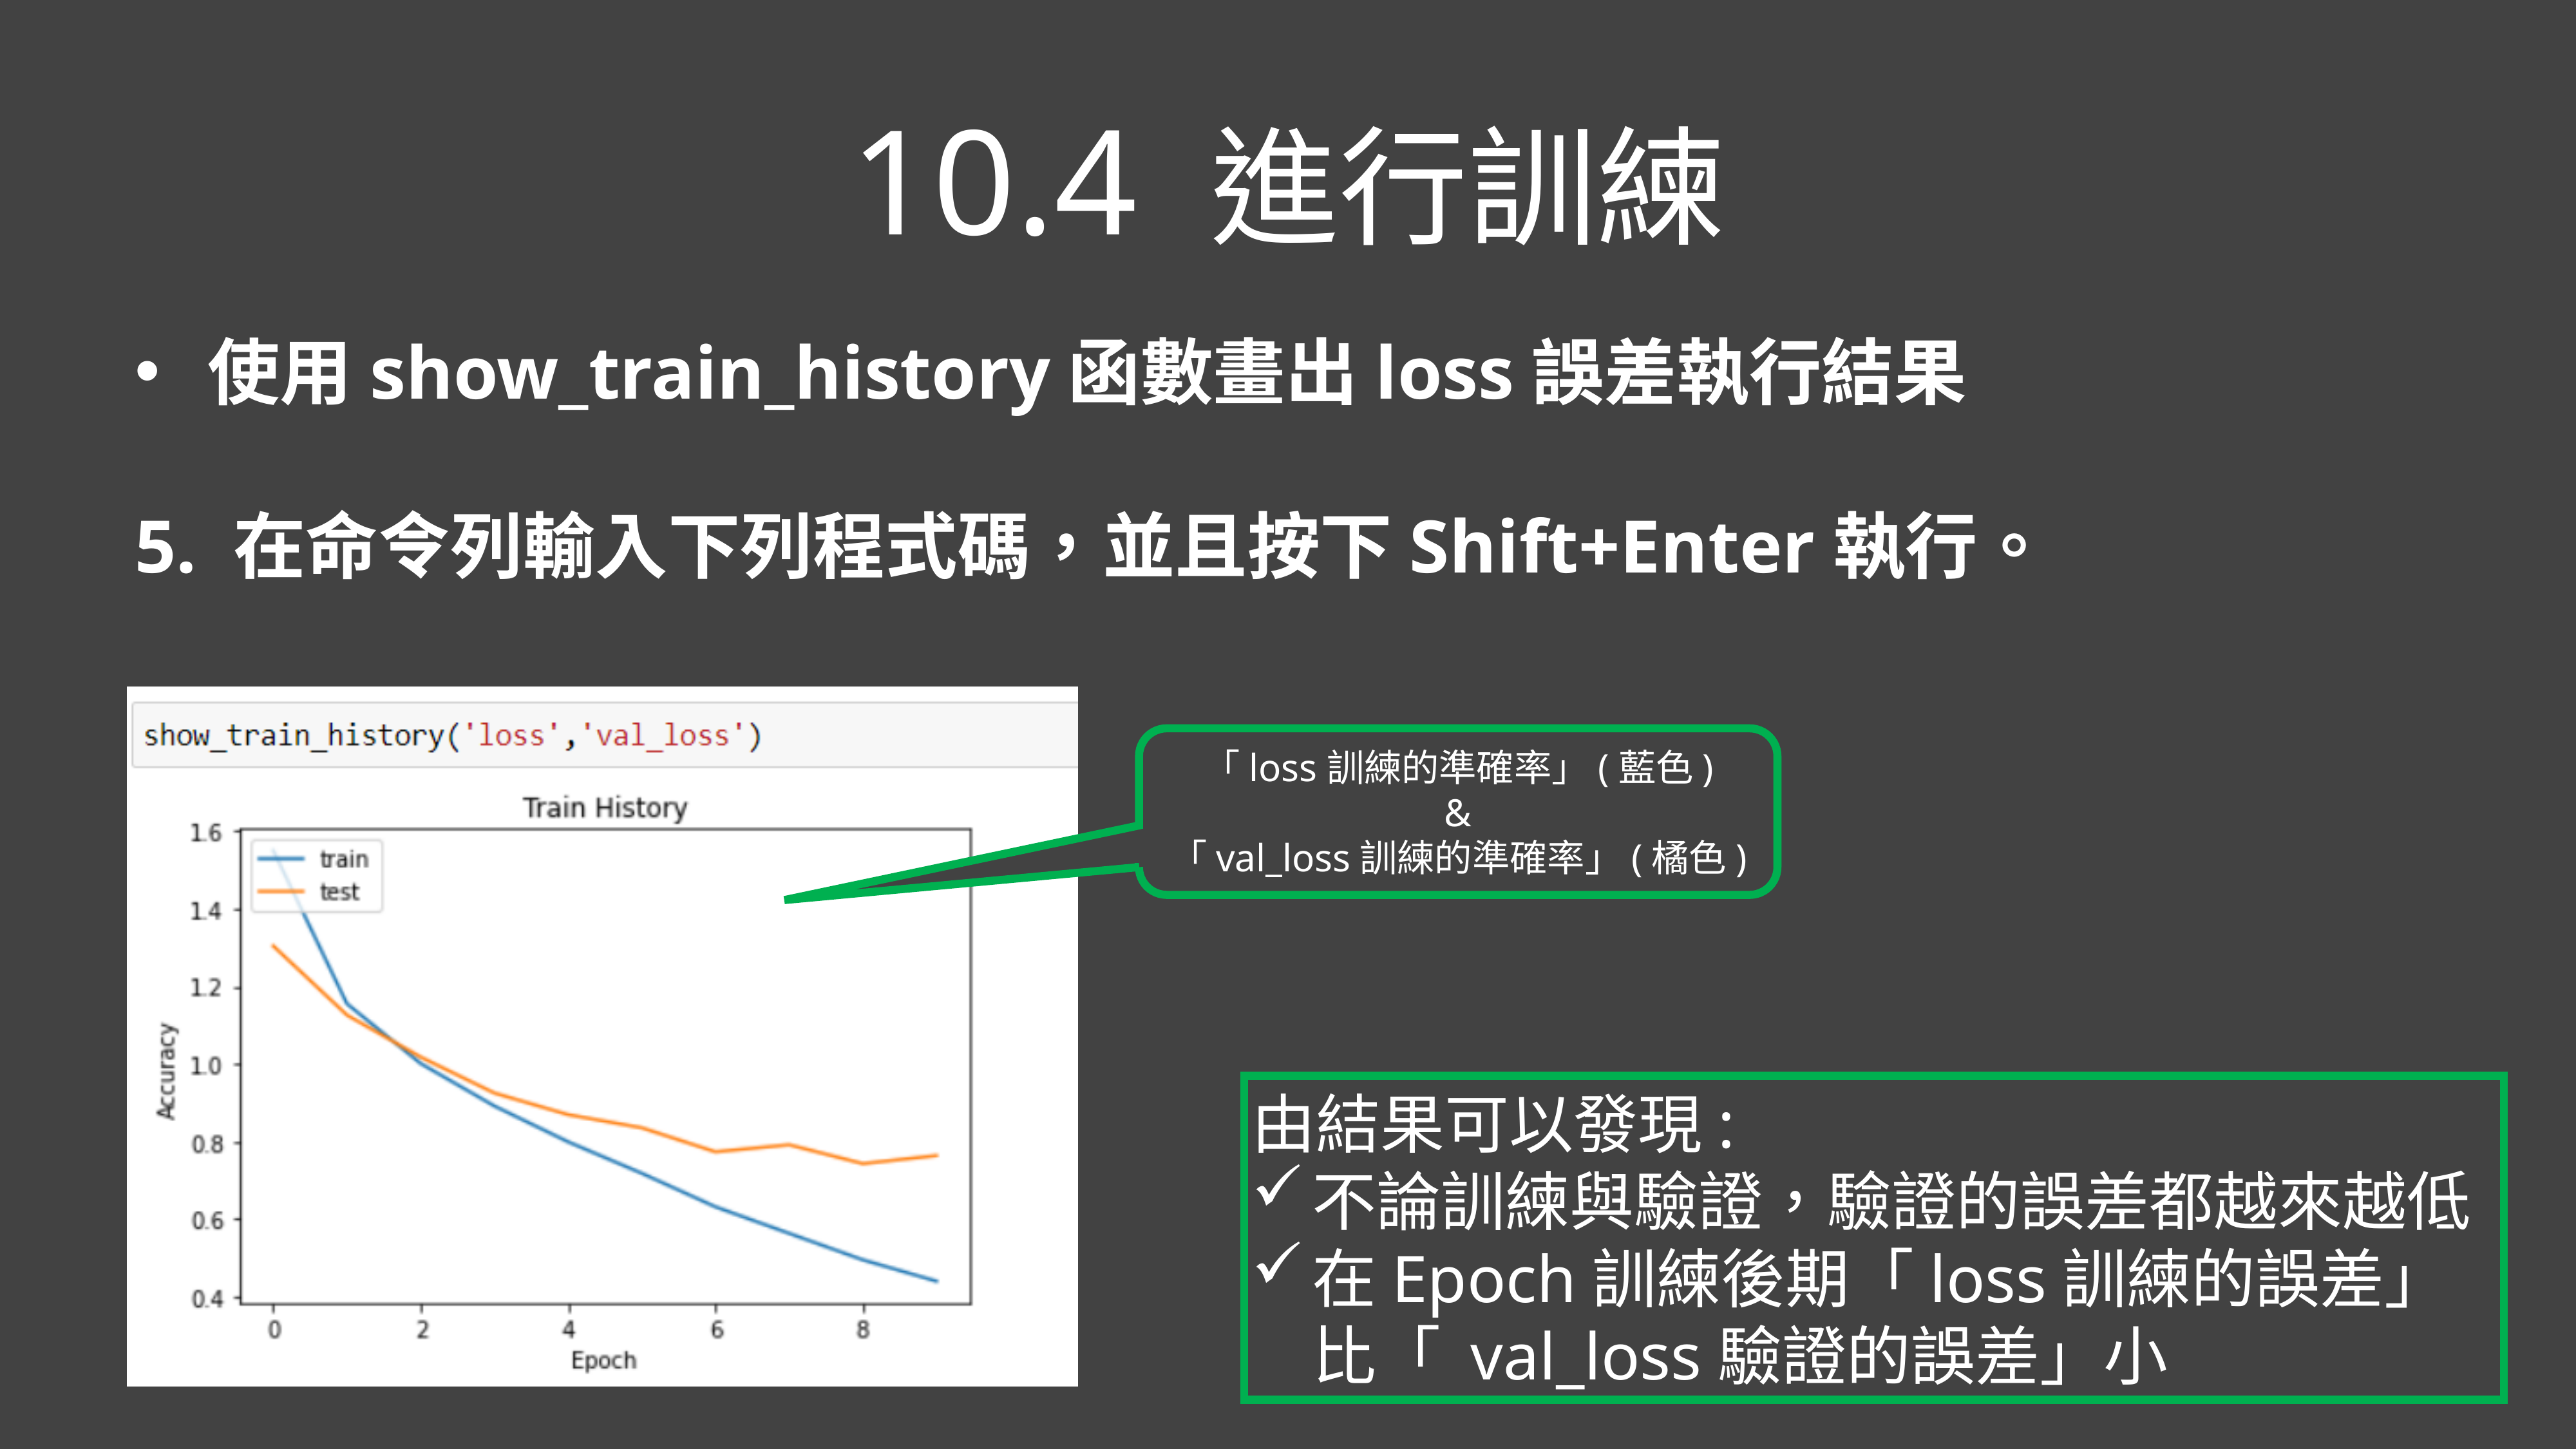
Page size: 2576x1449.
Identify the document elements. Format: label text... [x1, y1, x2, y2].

text_box 由結果可以發現: 不論訓練與驗證，驗證的誤差都越來越低 在Epoch訓練後期「loss訓練的誤差」比「 val_loss驗證的誤差」小 [1244, 1075, 2504, 1400]
text_box 「loss訓練的準確率」(藍色) & 「val_loss訓練的準確率」(橘色) [1079, 728, 1778, 895]
text_box 使用show_train_history函數畫出loss誤差執行結果 5. 在命令列輸入下列程式碼，並且按下Shift+Enter執行。 [127, 319, 2079, 595]
title 10.4 進行訓練 [127, 4, 2449, 350]
picture [127, 687, 1079, 1387]
